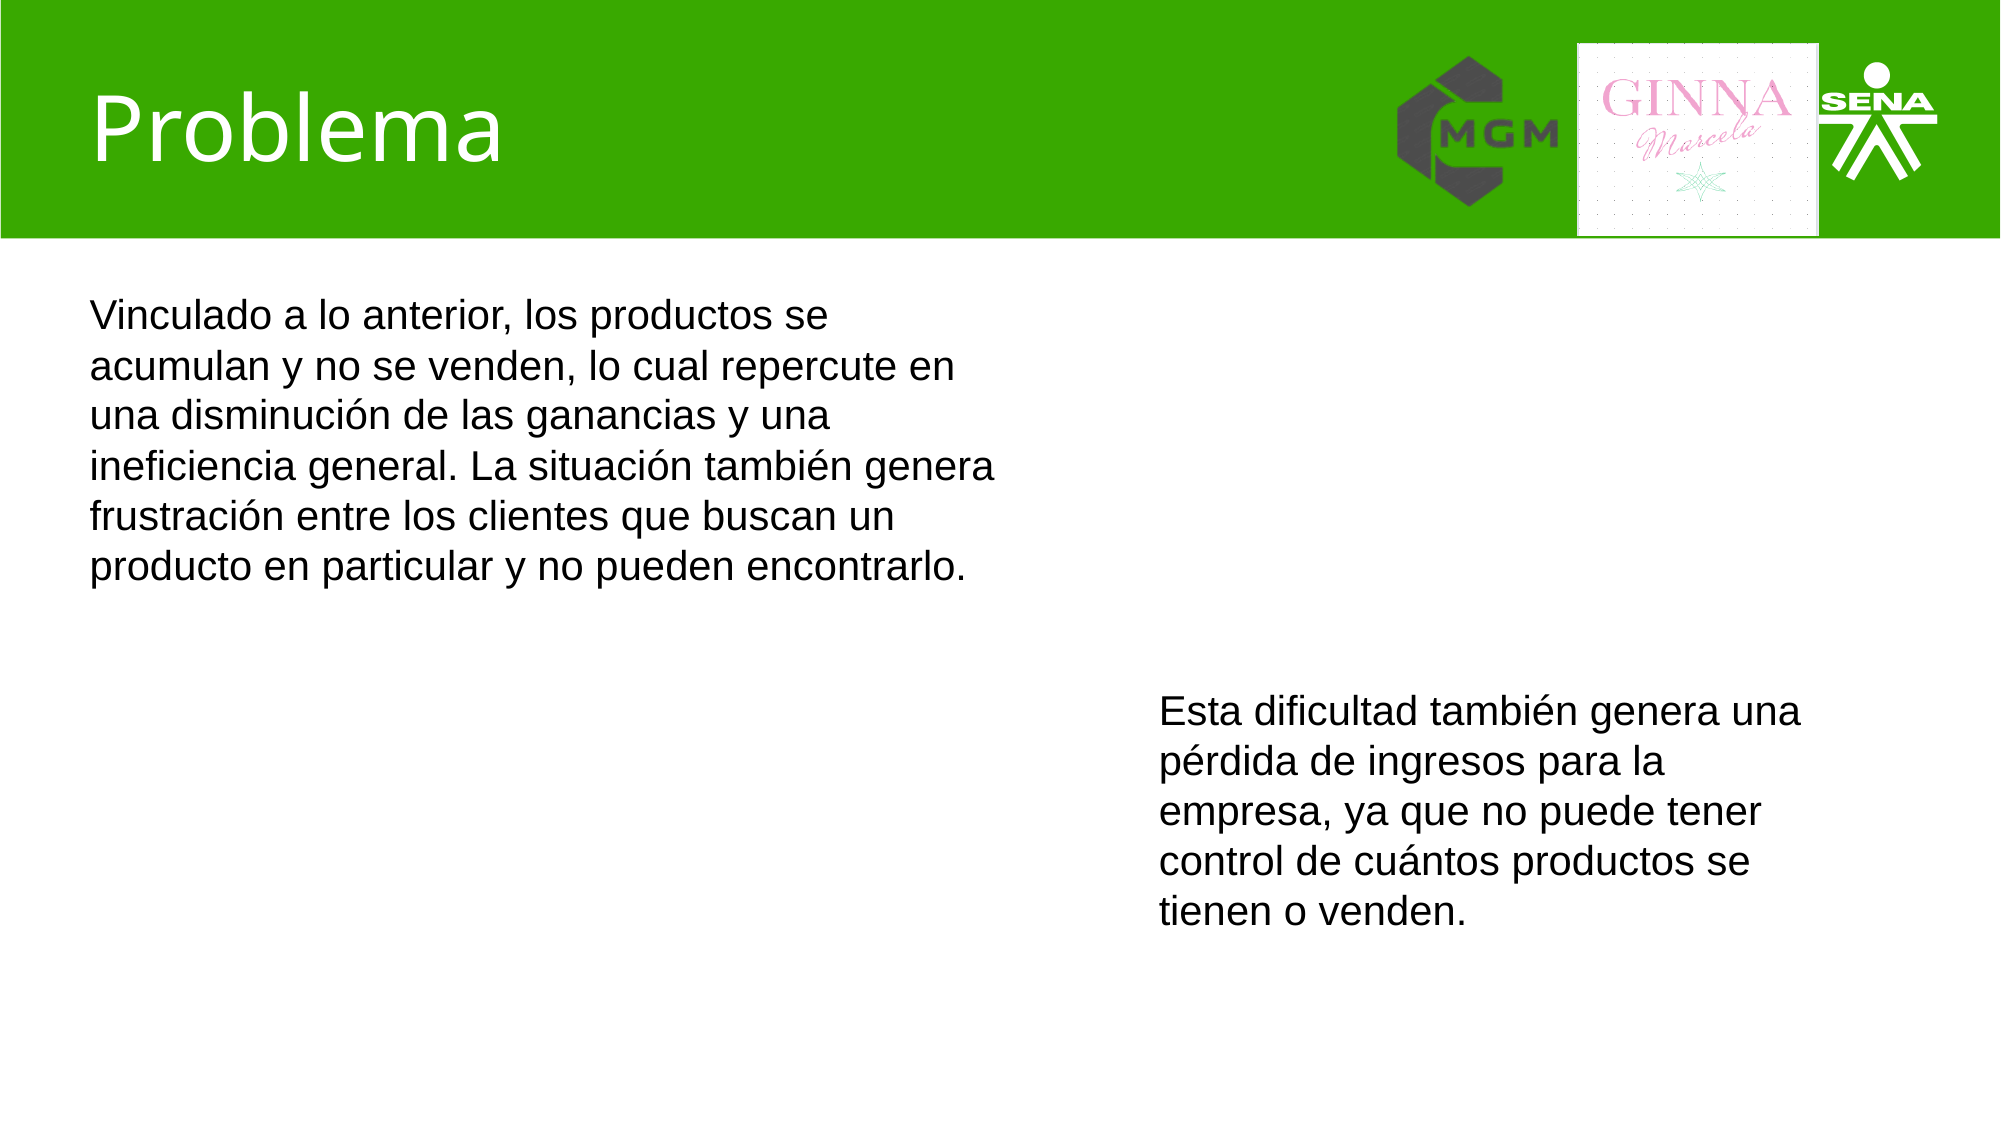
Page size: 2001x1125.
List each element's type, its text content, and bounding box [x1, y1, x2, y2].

text_box Problema [74, 75, 1577, 186]
text_box Vinculado a lo anterior, los productos se acumulan y no se venden, lo cual repercute en una disminución de las ganancias y una ineficiencia general. La situación también genera frustración entre los clientes que buscan un producto en particular y no pueden encontrarlo. [74, 280, 1017, 596]
text_box Esta dificultad también genera una pérdida de ingresos para la empresa, ya que no puede tener control de cuántos productos se tienen o venden. [1144, 626, 1836, 942]
picture [0, 0, 2001, 1125]
